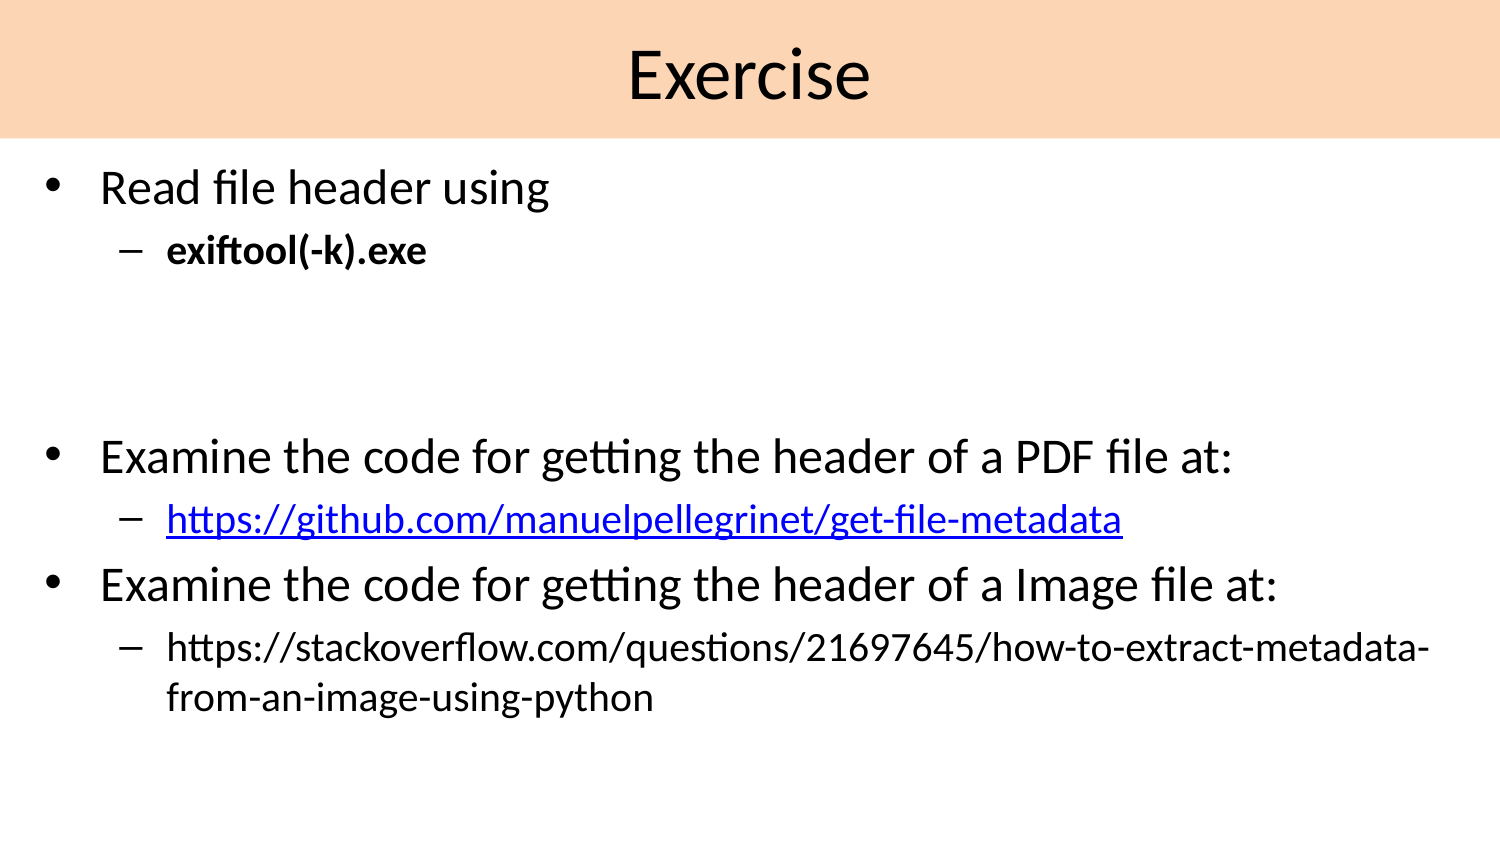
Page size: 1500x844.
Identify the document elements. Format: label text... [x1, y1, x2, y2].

list Read file header using exiftool(-k).exe Examine the code for getting the header of a PDF file at: https://github.com/manuelpellegrinet/get-file-metadata Examine the code for getting the header of a Image file at: https://stackoverflow.com/questions/21697645/how-to-extract-metadata-from-an-image-using-python [29, 147, 1471, 777]
title Exercise [0, 0, 1500, 139]
